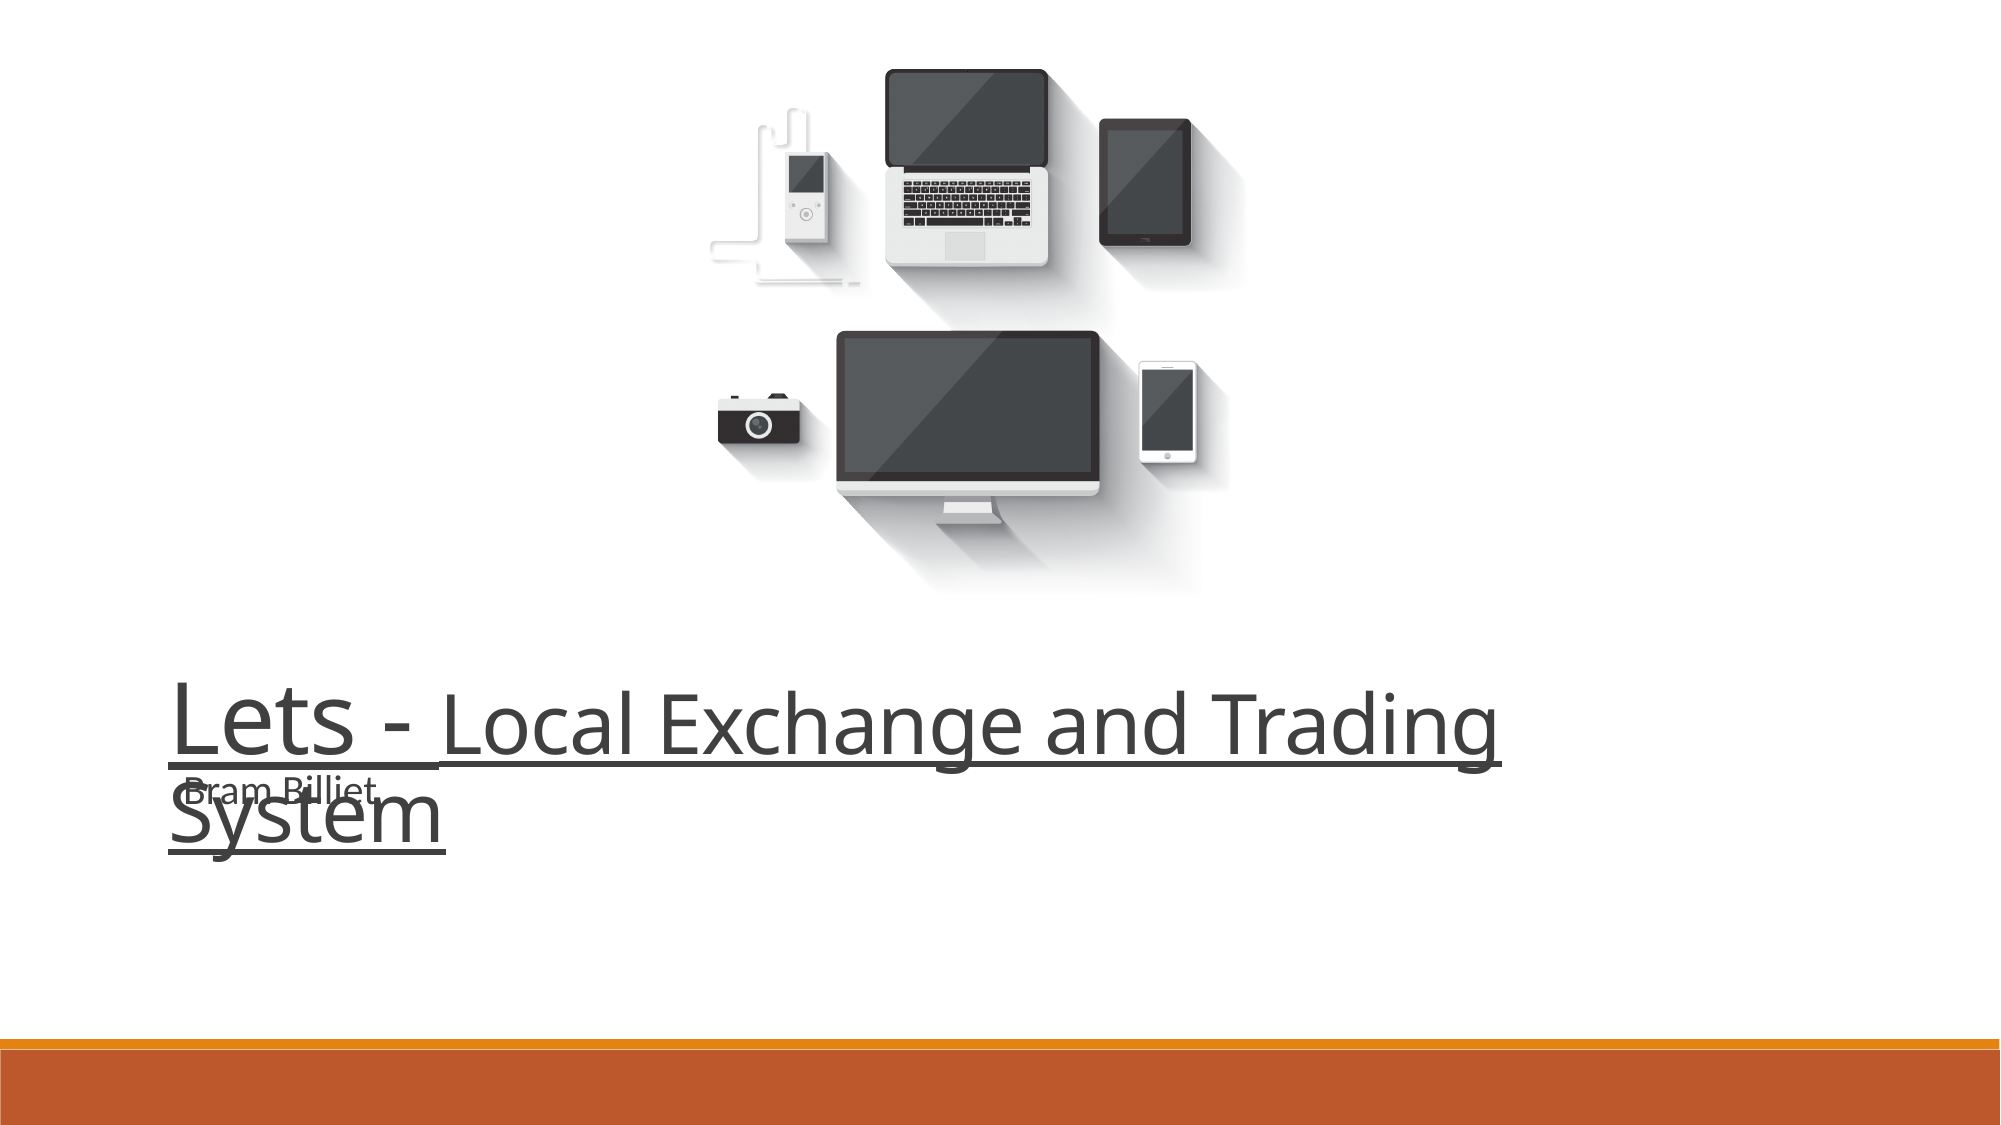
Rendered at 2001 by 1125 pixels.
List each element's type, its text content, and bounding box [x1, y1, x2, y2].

text_box Lets - Local Exchange and Trading System [153, 665, 1804, 761]
text_box Bram Billiet [153, 761, 1804, 879]
picture [709, 68, 1248, 597]
